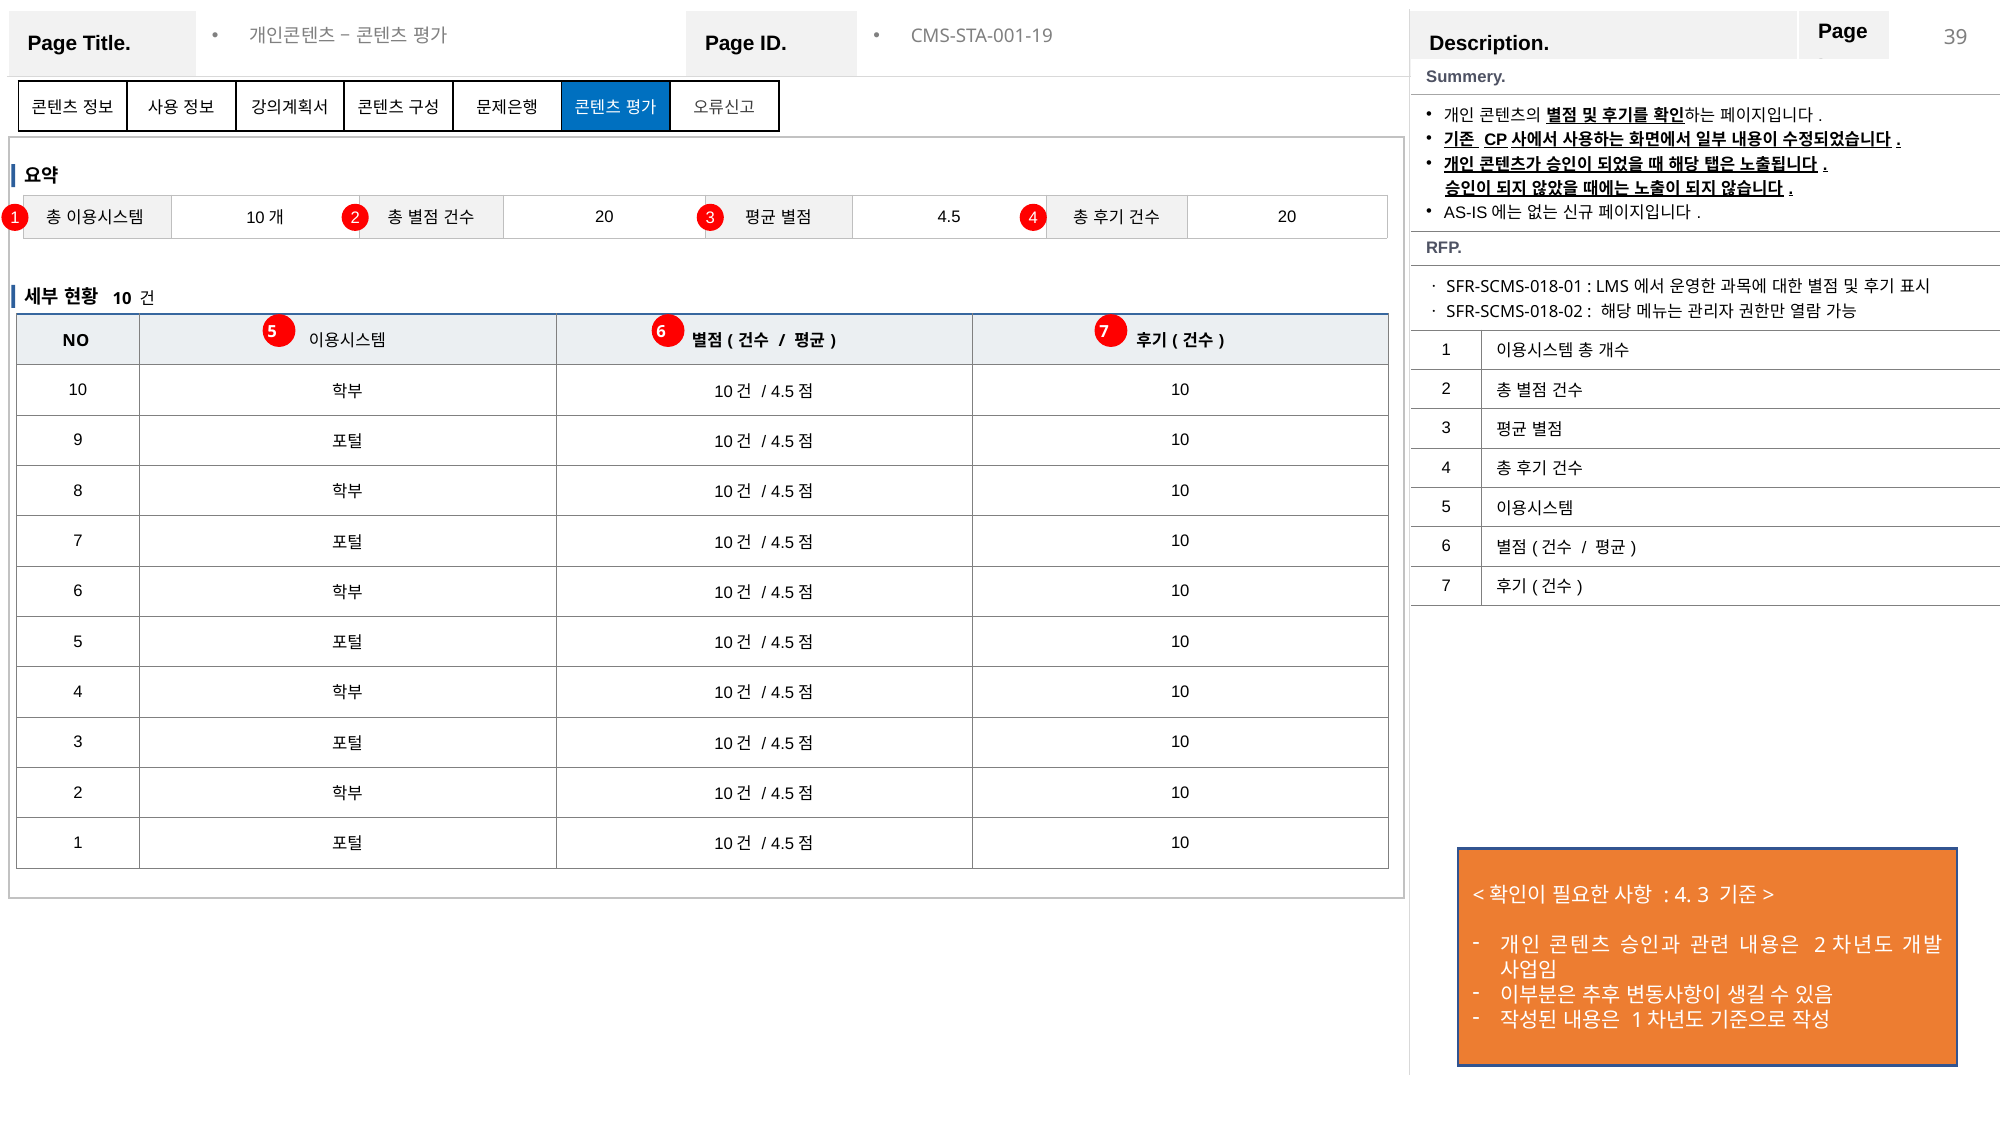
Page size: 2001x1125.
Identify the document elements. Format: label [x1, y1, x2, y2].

table_header [140, 315, 556, 364]
table_cell [140, 365, 556, 415]
table_header [706, 196, 852, 238]
table_cell [1482, 527, 2000, 566]
table_cell [557, 516, 972, 566]
table_cell [17, 567, 139, 616]
table_cell [557, 466, 972, 515]
table_header [504, 196, 705, 238]
table_cell [140, 466, 556, 515]
table_cell [973, 516, 1388, 566]
table_header [345, 82, 452, 130]
table_header [1188, 196, 1387, 238]
table_cell [17, 516, 139, 566]
list [196, 18, 684, 55]
table_cell [1411, 370, 1481, 408]
table_cell [557, 617, 972, 666]
table_cell [973, 718, 1388, 767]
table_header [671, 82, 778, 130]
table_cell [17, 365, 139, 415]
text_box [1, 136, 1405, 899]
table_cell [17, 617, 139, 666]
table_cell [1482, 567, 2000, 605]
table_cell [973, 416, 1388, 465]
table_cell [1482, 409, 2000, 448]
table_header [562, 82, 669, 130]
table_cell [1411, 567, 1481, 605]
table_header [17, 316, 139, 364]
table_cell [973, 365, 1388, 415]
table_header [973, 315, 1388, 364]
table_cell [1411, 266, 2000, 330]
list [858, 18, 1405, 55]
table_cell [1411, 449, 1481, 487]
table_cell [557, 818, 972, 868]
table_cell [973, 567, 1388, 616]
table_cell [140, 617, 556, 666]
table_cell [140, 667, 556, 717]
table_header [19, 82, 126, 130]
table_cell [1482, 331, 2000, 369]
table_cell [140, 718, 556, 767]
table_cell [1482, 370, 2000, 408]
table_cell [973, 818, 1388, 868]
table_header [24, 196, 171, 238]
table_header [853, 196, 1046, 238]
table_cell [140, 818, 556, 868]
table_cell [1482, 488, 2000, 526]
table_cell [140, 768, 556, 817]
table_cell [557, 667, 972, 717]
text_box [1457, 847, 1958, 1067]
table_cell [973, 768, 1388, 817]
table_cell [1411, 488, 1481, 526]
table_header [237, 82, 343, 130]
table_cell [973, 667, 1388, 717]
table_header [1047, 196, 1187, 238]
table_cell [17, 718, 139, 767]
table_header [454, 82, 561, 130]
table_cell [557, 365, 972, 415]
table_cell [17, 768, 139, 817]
table_cell [17, 667, 139, 717]
table_cell [1411, 331, 1481, 369]
table_header [172, 196, 359, 238]
table_cell [1411, 527, 1481, 566]
table_cell [557, 768, 972, 817]
table_header [360, 196, 503, 238]
table_cell [140, 567, 556, 616]
table_cell [557, 718, 972, 767]
table_cell [17, 466, 139, 515]
table_cell [140, 516, 556, 566]
table_cell [140, 416, 556, 465]
table_header [128, 82, 235, 130]
table_header [1411, 59, 2000, 94]
table_cell [1411, 232, 2000, 265]
table_cell [557, 567, 972, 616]
table_cell [973, 466, 1388, 515]
table_cell [1411, 95, 2000, 231]
table_header [557, 315, 972, 364]
table_cell [973, 617, 1388, 666]
table_cell [557, 416, 972, 465]
table_cell [17, 416, 139, 465]
table_cell [17, 818, 139, 868]
table_cell [1411, 409, 1481, 448]
table_cell [1482, 449, 2000, 487]
